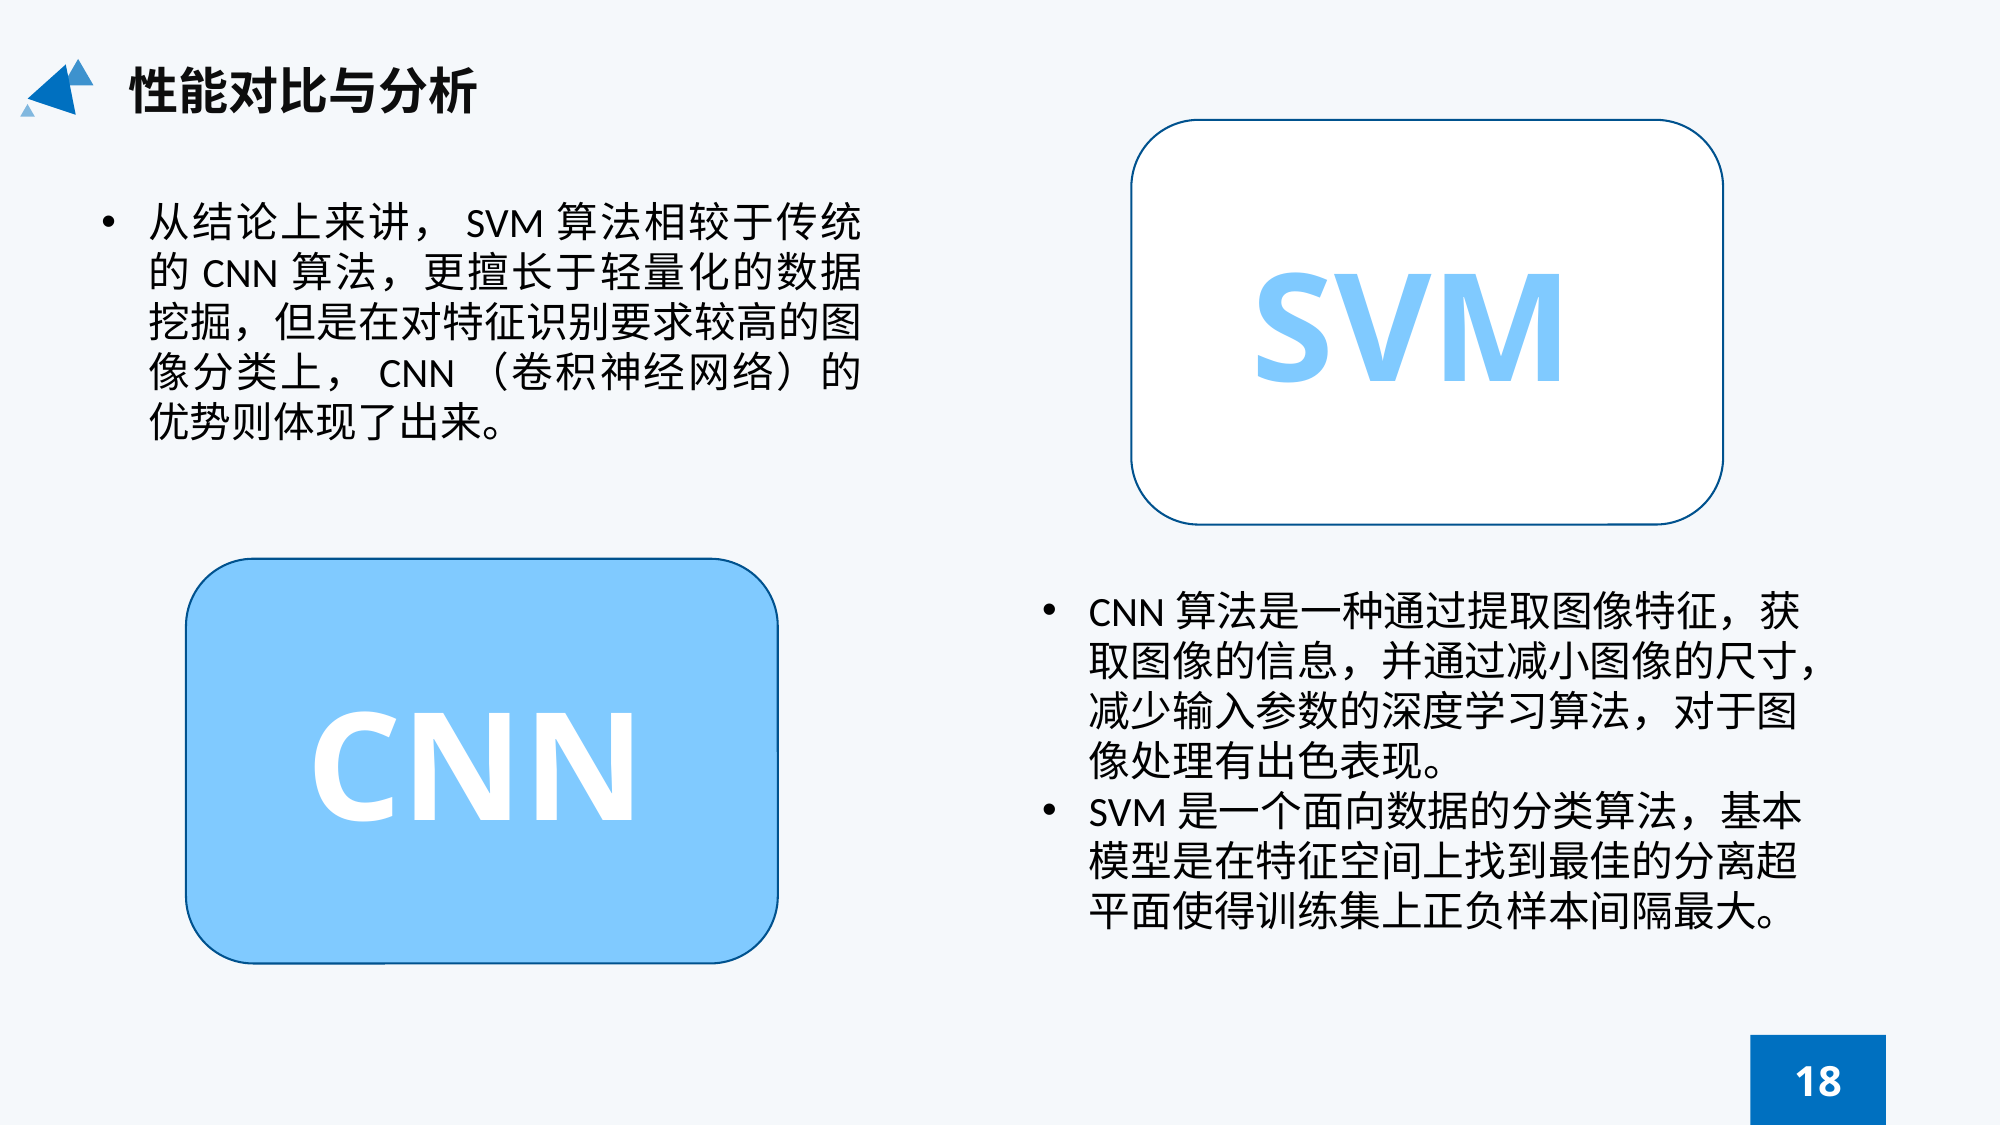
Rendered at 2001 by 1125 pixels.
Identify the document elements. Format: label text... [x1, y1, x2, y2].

text_box [184, 557, 779, 965]
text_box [1750, 1034, 1886, 1125]
text_box CNN算法是一种通过提取图像特征，获取图像的信息，并通过减小图像的尺寸，减少输入参数的深度学习算法，对于图像处理有出色表现。 SVM是一个面向数据的分类算法，基本模型是在特征空间上找到最佳的分离超平面使得训练集上正负样本间隔最大。 [1027, 576, 1828, 942]
text_box CNN [291, 662, 673, 858]
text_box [20, 58, 94, 117]
text_box 从结论上来讲，SVM算法相较于传统的CNN算法，更擅长于轻量化的数据挖掘，但是在对特征识别要求较高的图像分类上，CNN（卷积神经网络）的优势则体现了出来。 [86, 188, 877, 454]
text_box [1131, 119, 1724, 525]
text_box 性能对比与分析 [113, 52, 609, 127]
